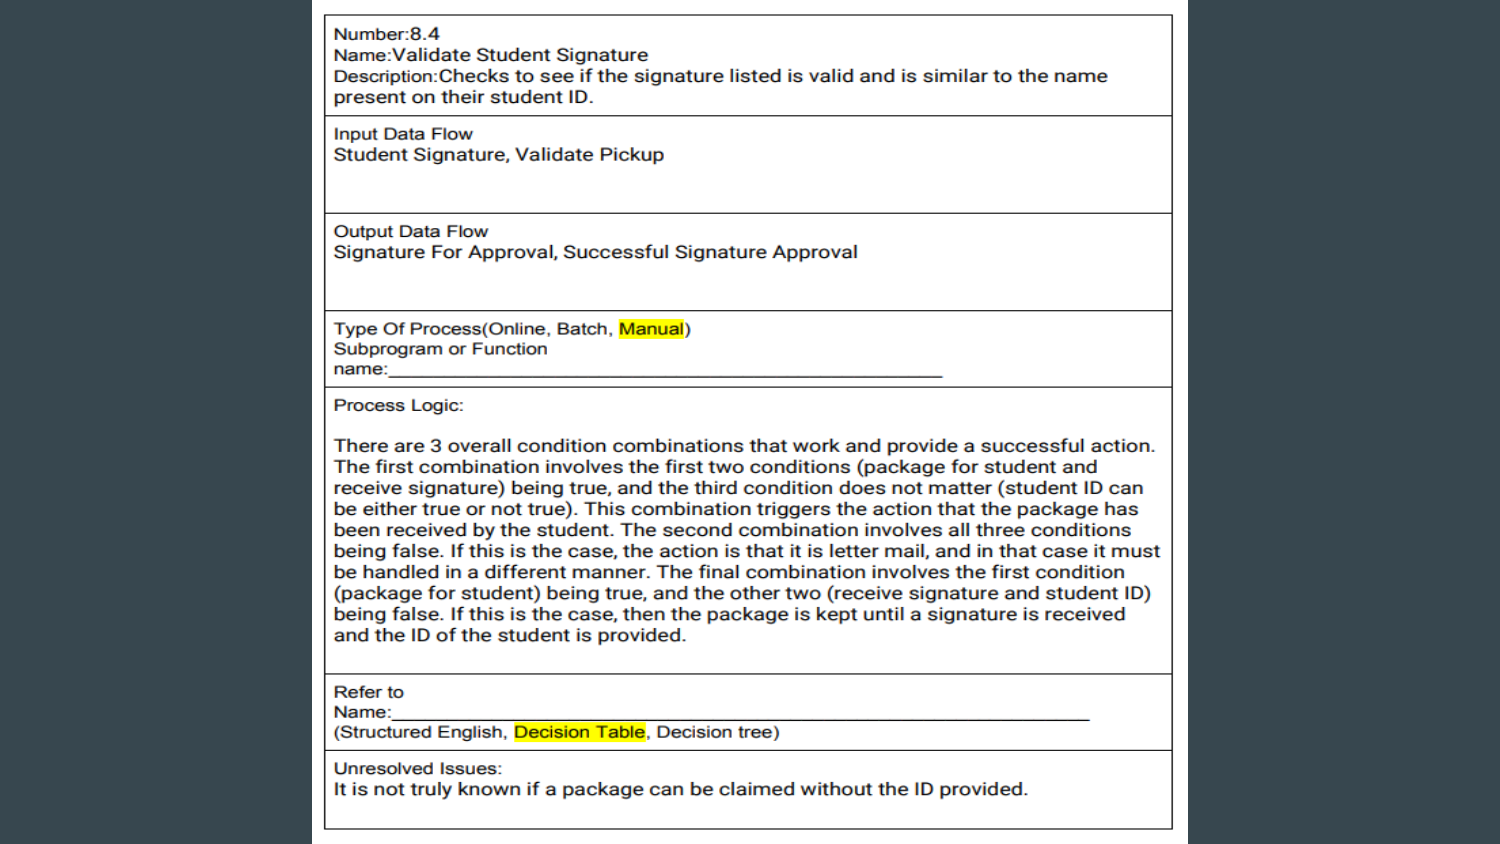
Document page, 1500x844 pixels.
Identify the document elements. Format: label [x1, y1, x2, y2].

picture [312, 0, 1188, 844]
